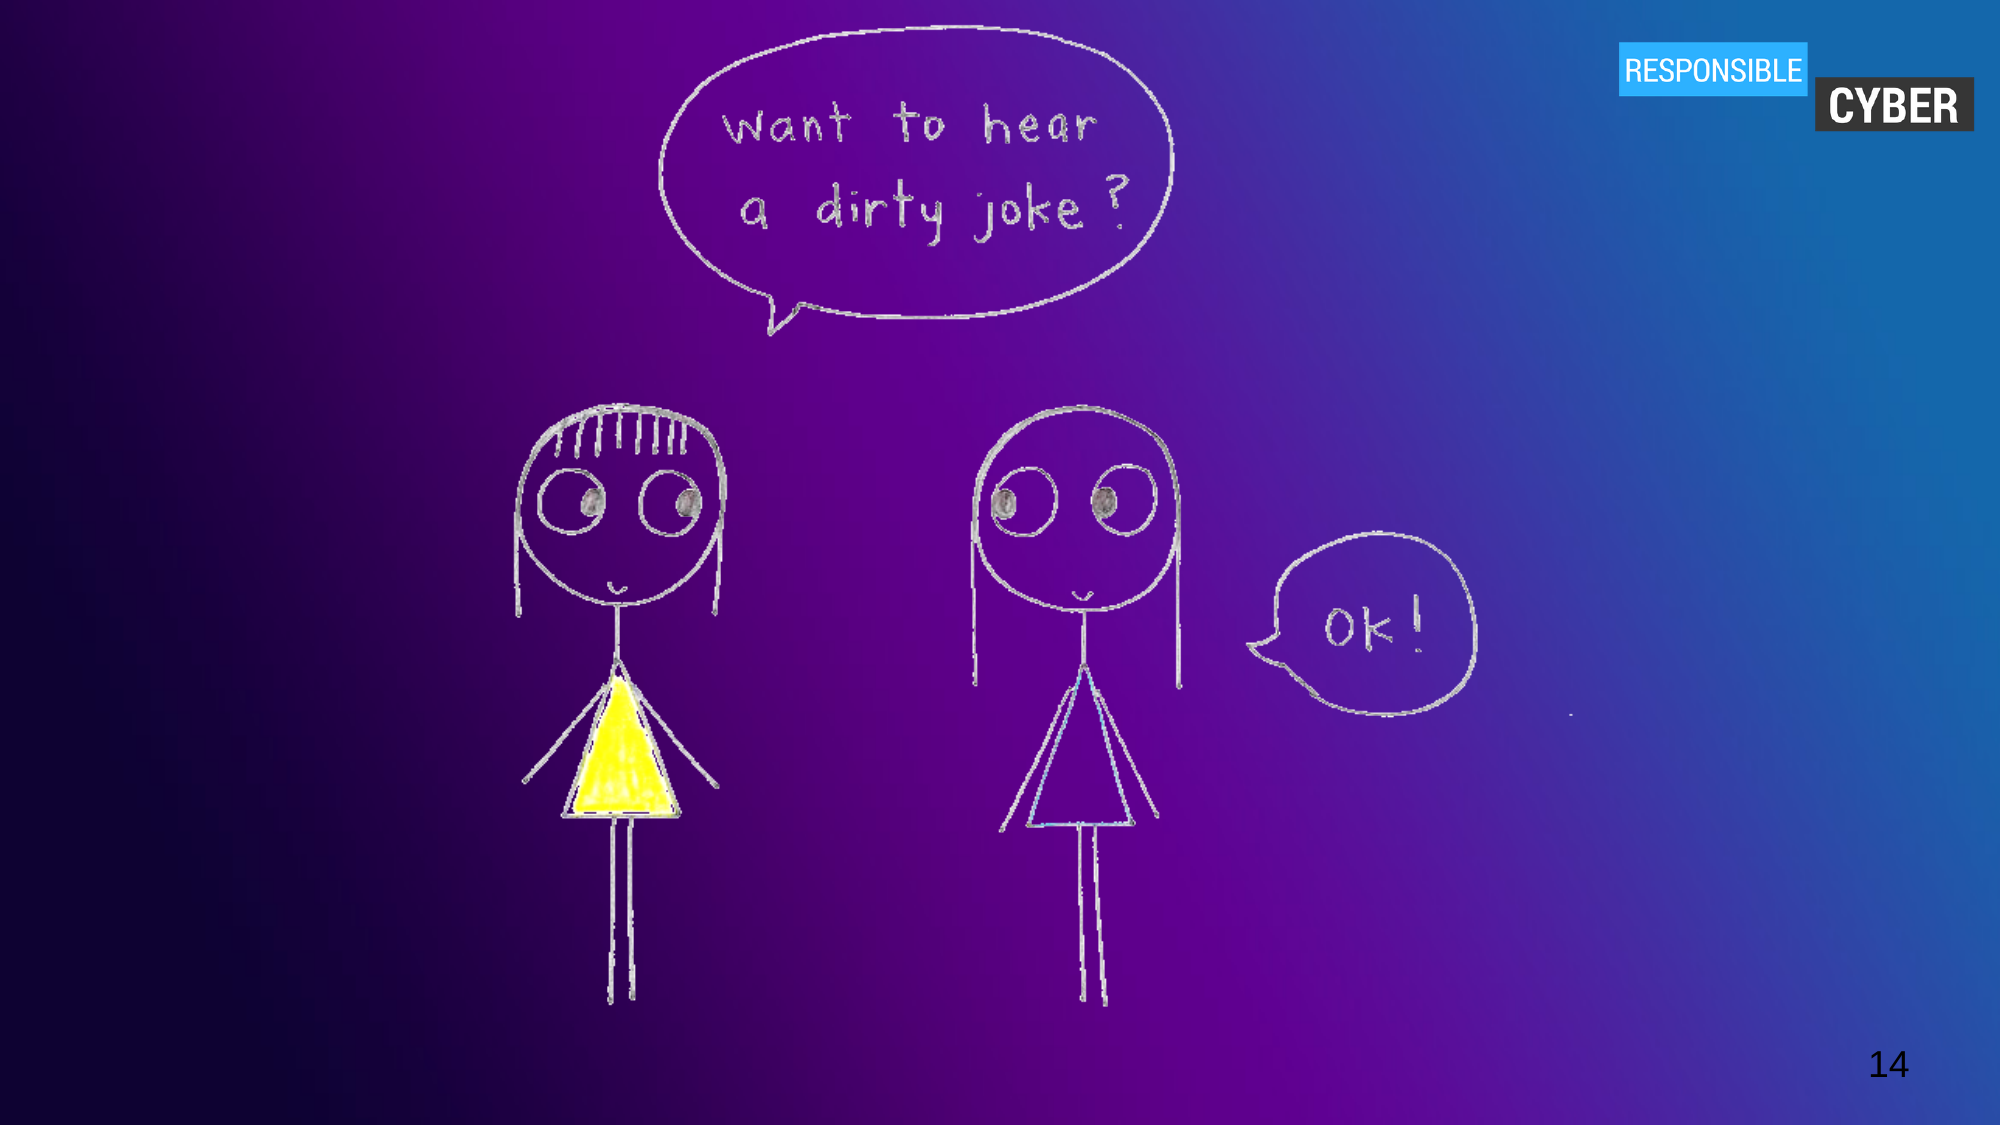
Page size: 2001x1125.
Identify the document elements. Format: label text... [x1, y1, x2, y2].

picture [0, 0, 2000, 1125]
slide_number 14 [1853, 1019, 1974, 1106]
